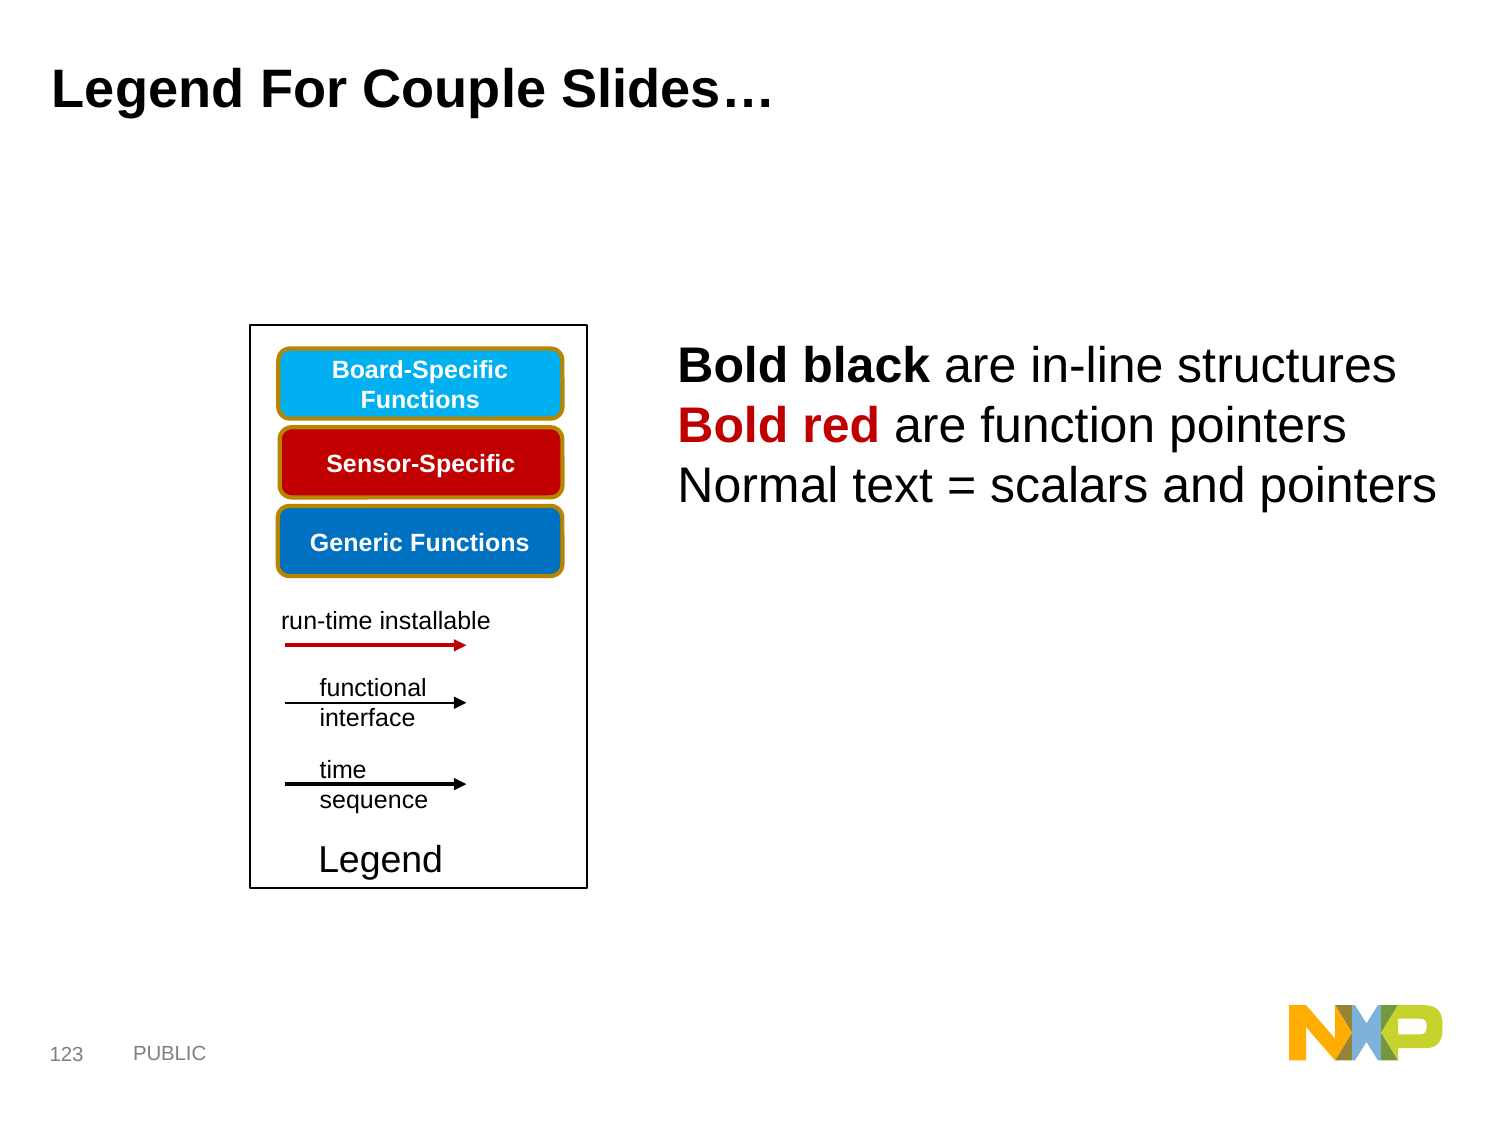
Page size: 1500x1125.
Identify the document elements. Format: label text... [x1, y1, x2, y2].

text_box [285, 664, 473, 741]
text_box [285, 745, 473, 822]
title Legend For Couple Slides… [36, 45, 1472, 154]
text_box Bold black are in-line structures Bold red are function pointers Normal text = scalars and pointers [662, 324, 1500, 563]
text_box Legend [303, 830, 458, 888]
text_box [249, 324, 588, 889]
